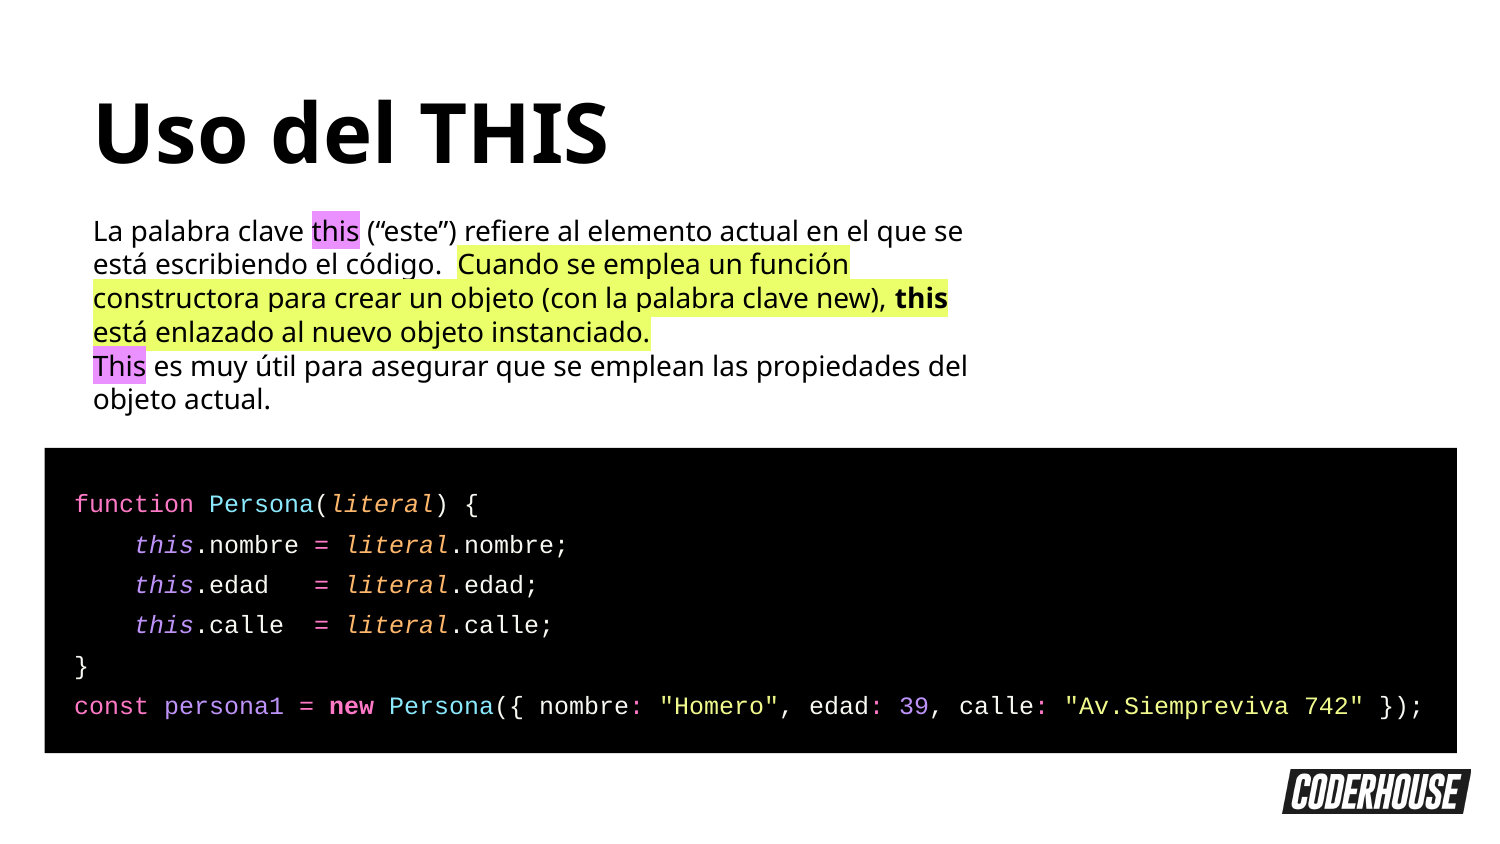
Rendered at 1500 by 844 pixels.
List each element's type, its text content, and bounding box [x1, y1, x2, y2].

text_box La palabra clave this (“este”) refiere al elemento actual en el que se está escribiendo el código. Cuando se emplea un función constructora para crear un objeto (con la palabra clave new), this está enlazado al nuevo objeto instanciado. This es muy útil para asegurar que se emplean las propiedades del objeto actual. [77, 197, 1422, 431]
picture [1281, 769, 1471, 814]
text_box function Persona(literal) { this.nombre = literal.nombre; this.edad = literal.edad; this.calle = literal.calle; } const persona1 = new Persona({ nombre: "Homero", edad: 39, calle: "Av.Siempreviva 742" }); [44, 447, 1457, 754]
text_box Uso del THIS [77, 76, 1422, 197]
